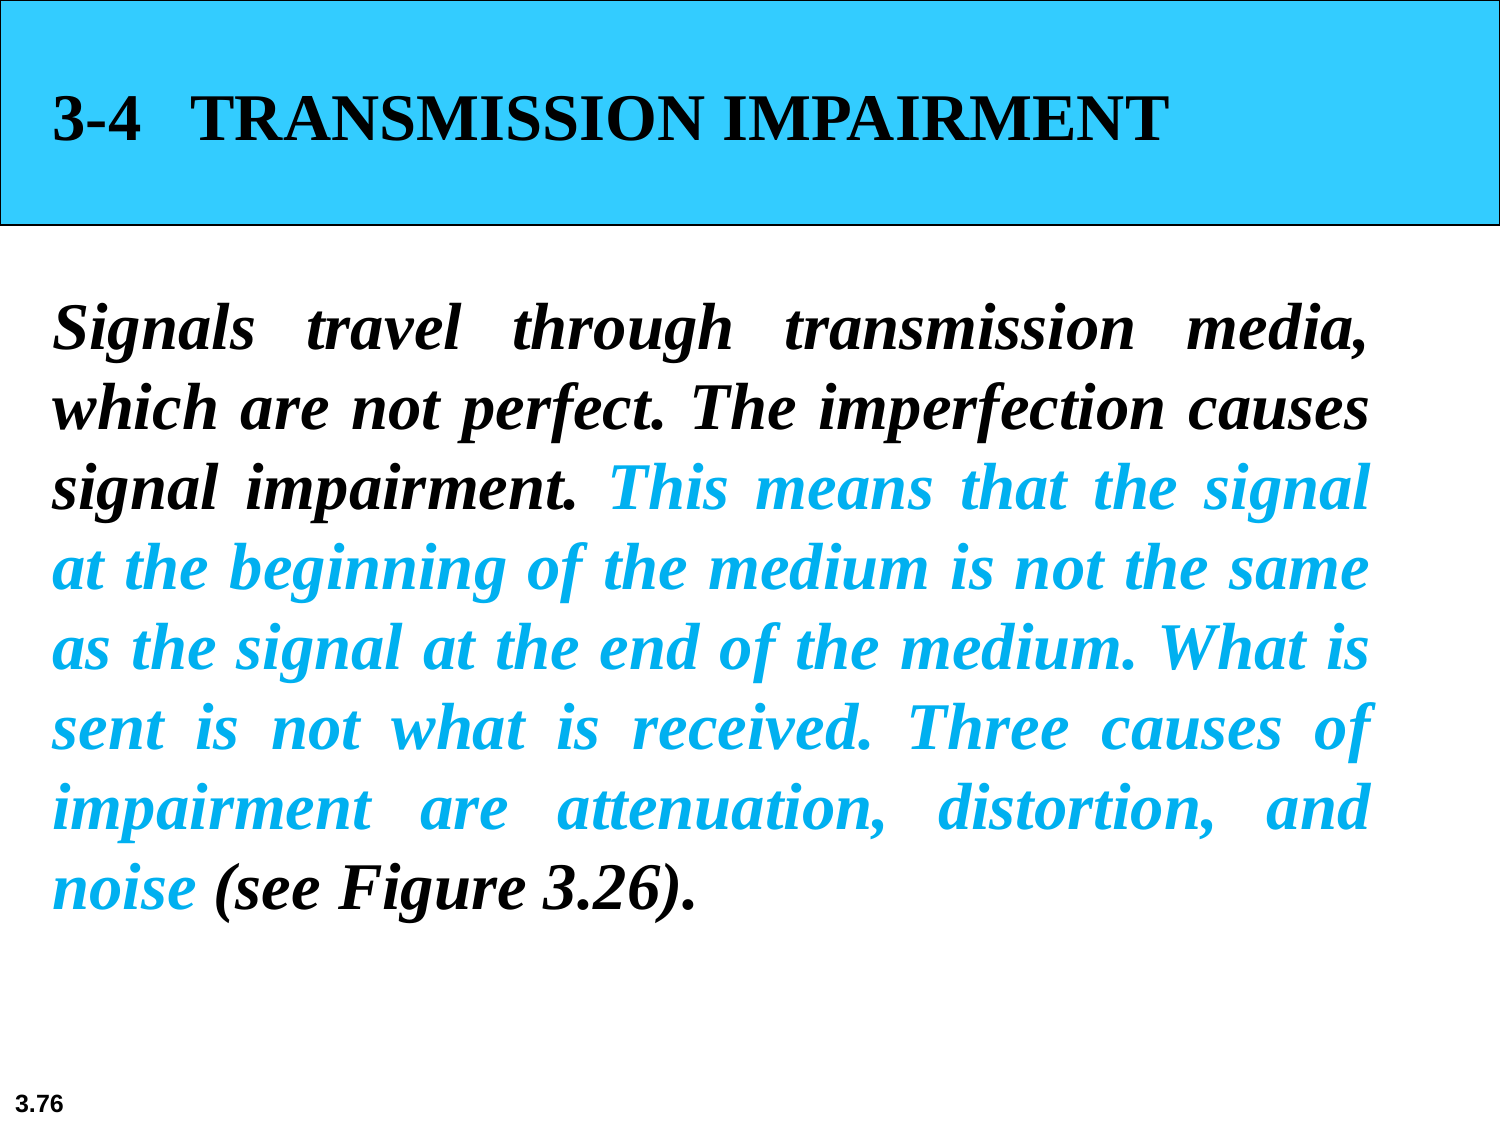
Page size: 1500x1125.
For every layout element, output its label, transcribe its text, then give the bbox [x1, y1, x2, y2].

text_box 3.76 [0, 1049, 313, 1125]
text_box Signals travel through transmission media, which are not perfect. The imperfection causes signal impairment. This means that the signal at the beginning of the medium is not the same as the signal at the end of the medium. What is sent is not what is received. Three causes of impairment are attenuation, distortion, and noise (see Figure 3.26). [37, 275, 1388, 930]
text_box 3-4 TRANSMISSION IMPAIRMENT [37, 66, 1196, 242]
text_box [0, 0, 1500, 225]
